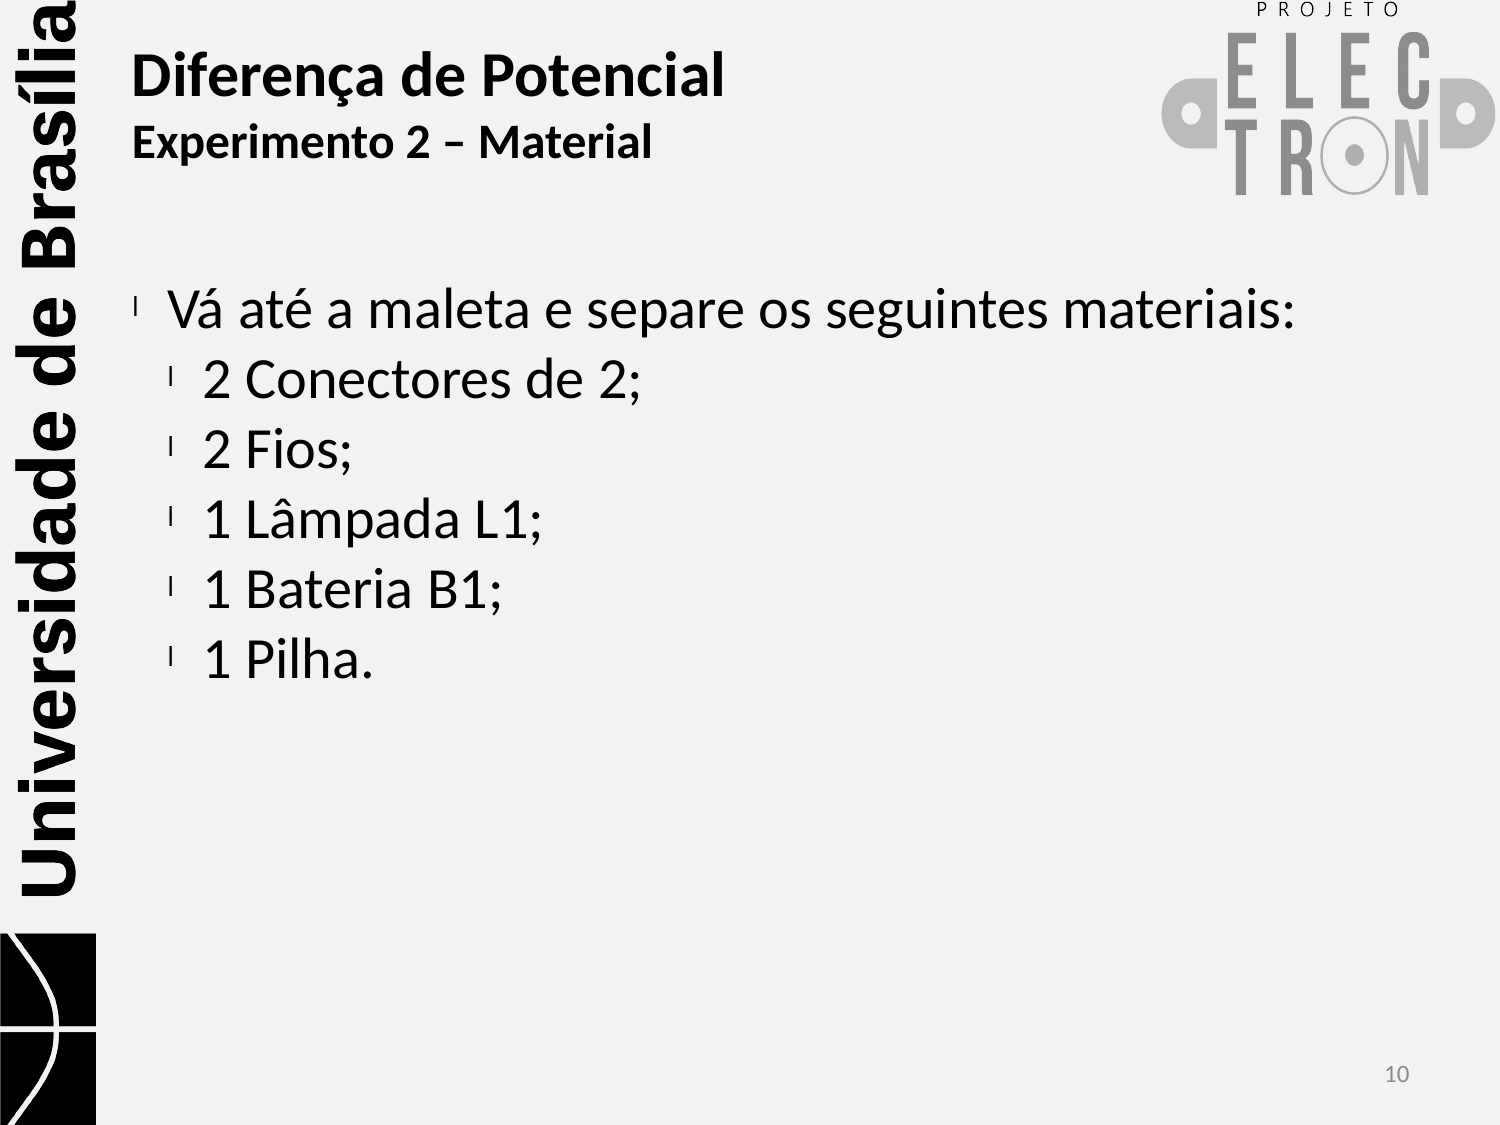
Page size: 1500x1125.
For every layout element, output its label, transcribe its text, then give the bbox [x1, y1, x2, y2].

picture [1, 1, 96, 1124]
text_box Diferença de Potencial Experimento 2 – Material [117, 23, 1125, 178]
text_box <número> [1074, 1042, 1425, 1103]
text_box Vá até a maleta e separe os seguintes materiais: 2 Conectores de 2; 2 Fios; 1 Lâmpada L1; 1 Bateria B1; 1 Pilha. [117, 262, 1425, 1005]
picture [1157, 0, 1500, 197]
